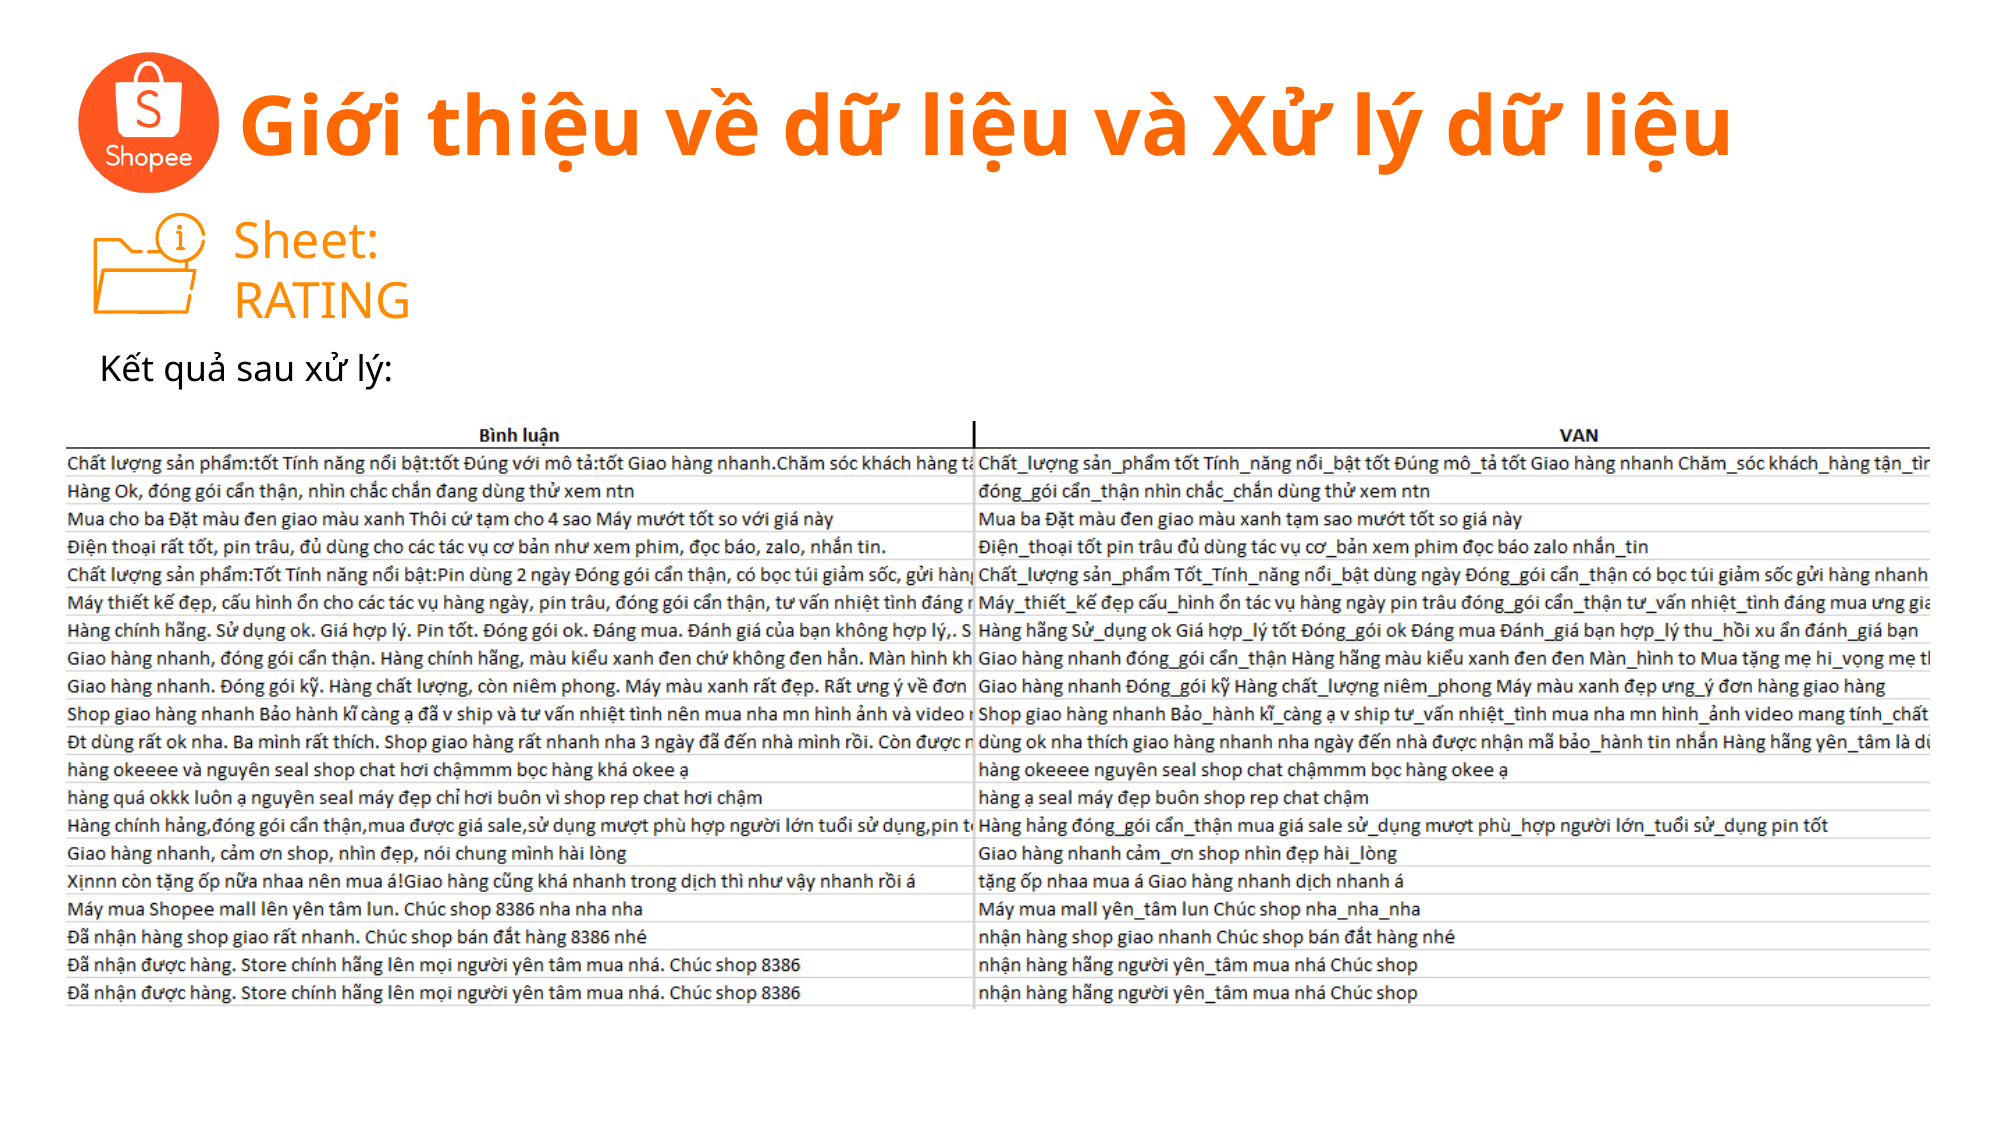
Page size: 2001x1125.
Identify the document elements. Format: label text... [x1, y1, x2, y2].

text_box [93, 212, 206, 314]
text_box Kết quả sau xử lý: [84, 331, 909, 404]
picture [65, 421, 1931, 1009]
picture [78, 52, 219, 193]
title Giới thiệu về dữ liệu và Xử lý dữ liệu [220, 52, 1930, 193]
text_box Sheet: RATING [218, 242, 566, 294]
